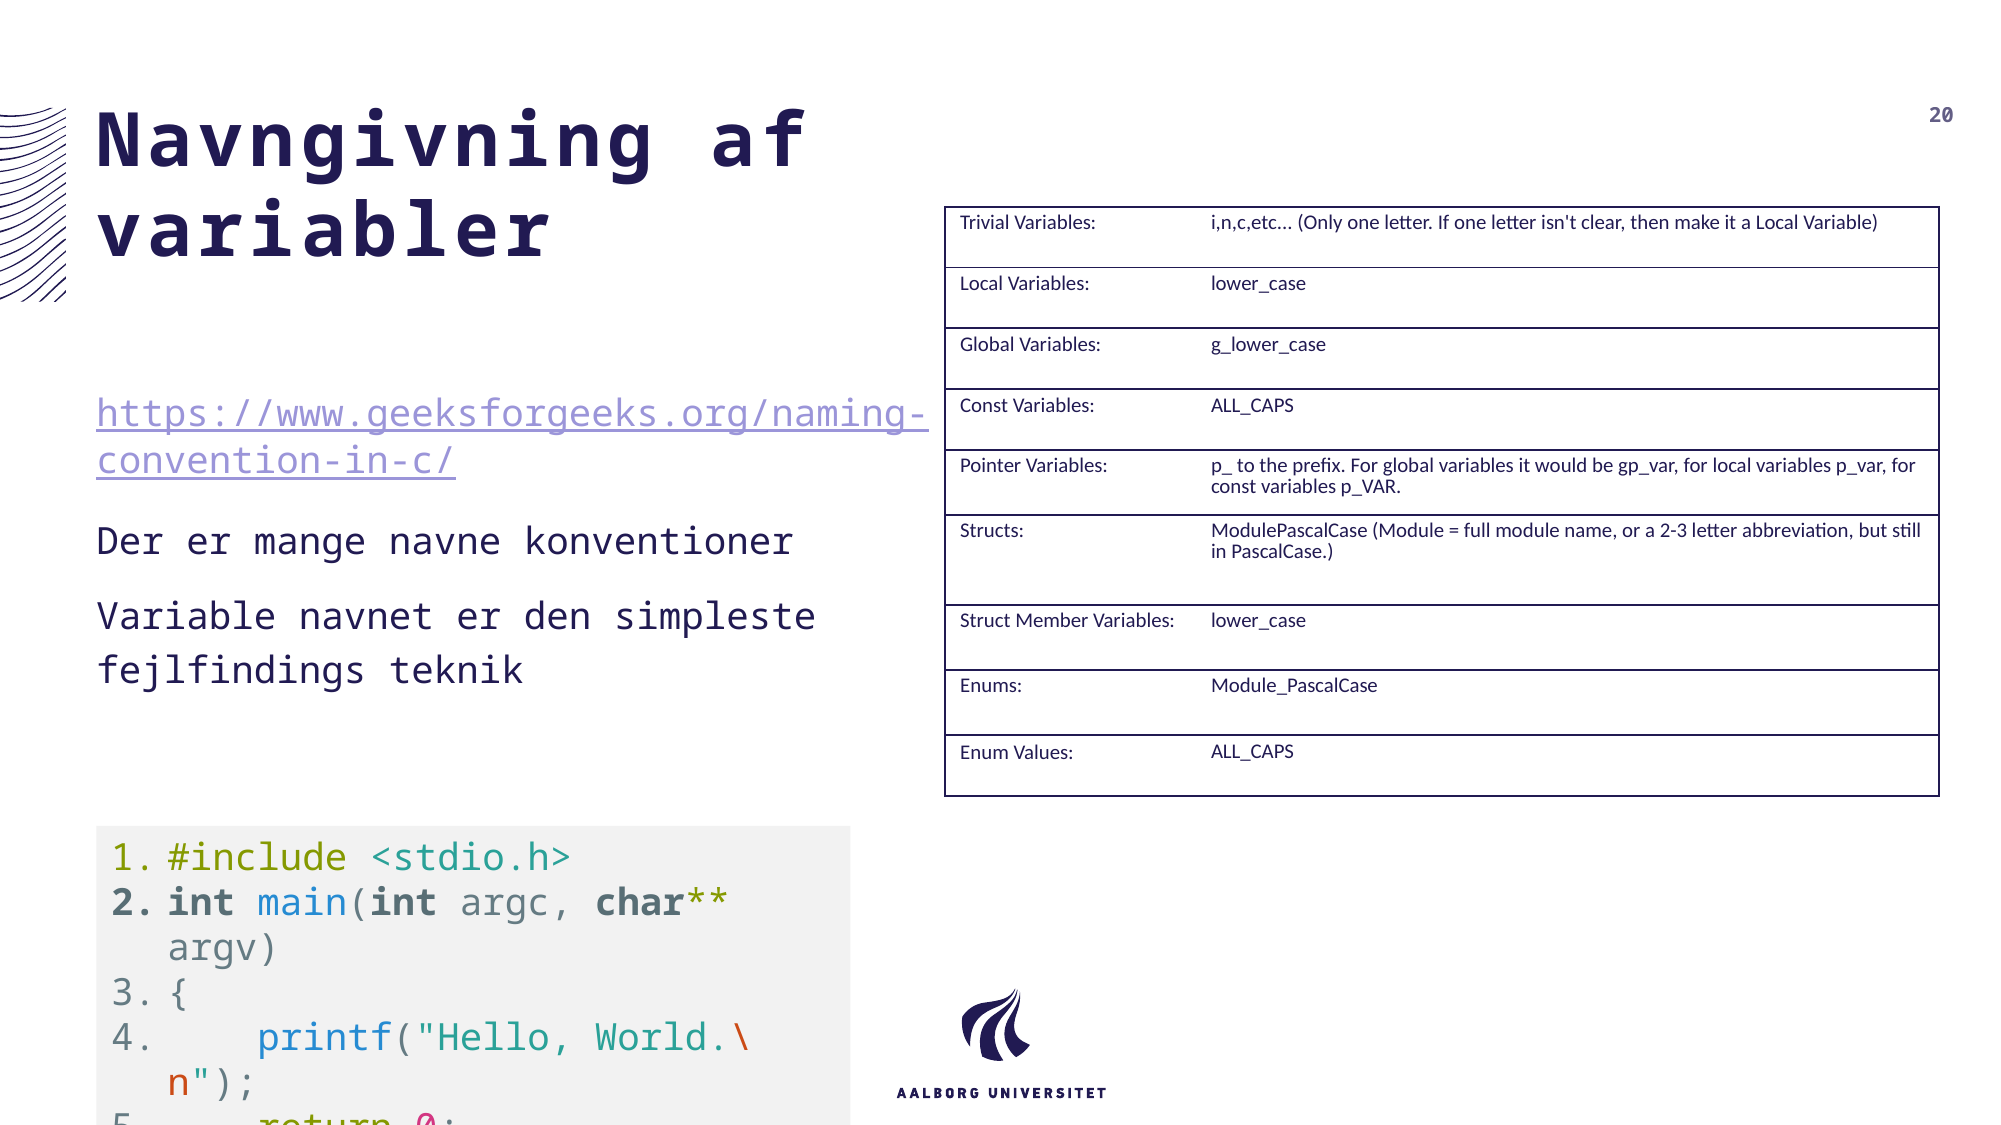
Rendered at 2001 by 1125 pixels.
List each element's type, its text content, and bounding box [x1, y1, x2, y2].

table_header Trivial Variables: [946, 208, 1196, 267]
table_cell Global Variables: [946, 329, 1196, 388]
table_cell Structs: [946, 516, 1196, 604]
table_cell ModulePascalCase (Module = full module name, or a 2-3 letter abbreviation, but still in PascalCase.) [1196, 516, 1938, 604]
table_cell Local Variables: [946, 268, 1196, 327]
list https://www.geeksforgeeks.org/naming-convention-in-c/ Der er mange navne konventioner Variable navnet er den simpleste fejlfindings teknik [96, 371, 946, 958]
table_cell p_ to the prefix. For global variables it would be gp_var, for local variables p_var, for const variables p_VAR. [1196, 451, 1938, 514]
table_cell lower_case [1196, 268, 1938, 327]
table_cell Enums: [946, 671, 1196, 734]
table_cell Pointer Variables: [946, 451, 1196, 514]
table_cell Module_PascalCase [1196, 671, 1938, 734]
table_cell Const Variables: [946, 390, 1196, 449]
table_cell Struct Member Variables: [946, 606, 1196, 669]
title Navngivning af variabler [96, 60, 1122, 327]
table_cell ALL_CAPS [1196, 390, 1938, 449]
table_cell g_lower_case [1196, 329, 1938, 388]
table_cell lower_case [1196, 606, 1938, 669]
table_header i,n,c,etc... (Only one letter. If one letter isn't clear, then make it a Local Variable) [1196, 208, 1938, 267]
table_cell Enum Values: [946, 736, 1196, 795]
table_cell ALL_CAPS [1196, 736, 1938, 795]
slide_number 20 [1860, 97, 1954, 135]
text_box #include <stdio.h> int main(int argc, char** argv) { printf("Hello, World.\n"); return 0; } [96, 825, 851, 1125]
